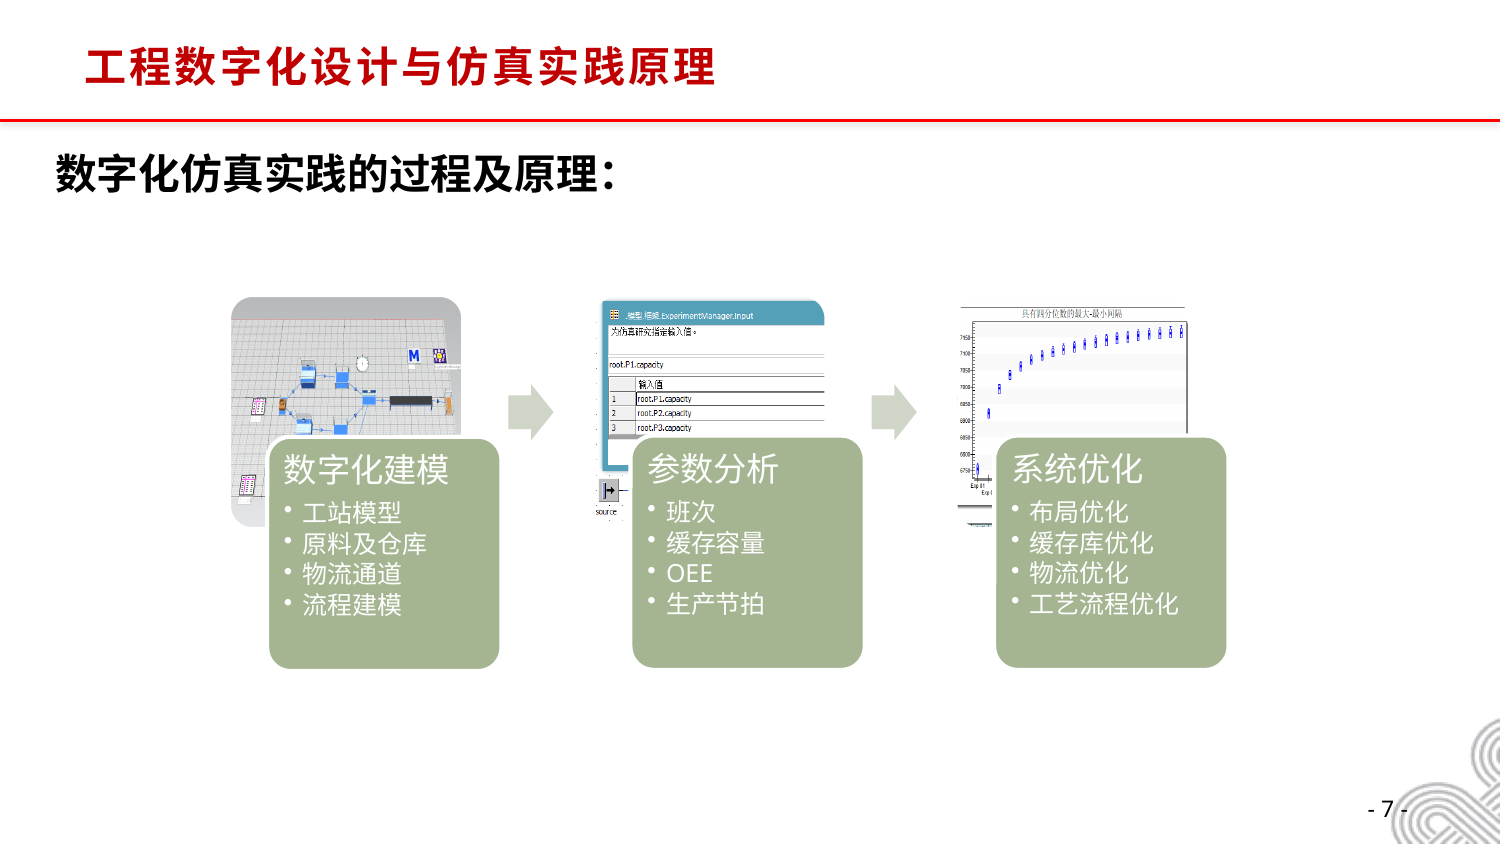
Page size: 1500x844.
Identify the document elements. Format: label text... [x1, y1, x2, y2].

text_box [228, 148, 1229, 817]
text_box 数字化仿真实践的过程及原理： [40, 140, 1007, 205]
picture [1370, 714, 1500, 844]
text_box 工程数字化设计与仿真实践原理 [69, 33, 1274, 99]
